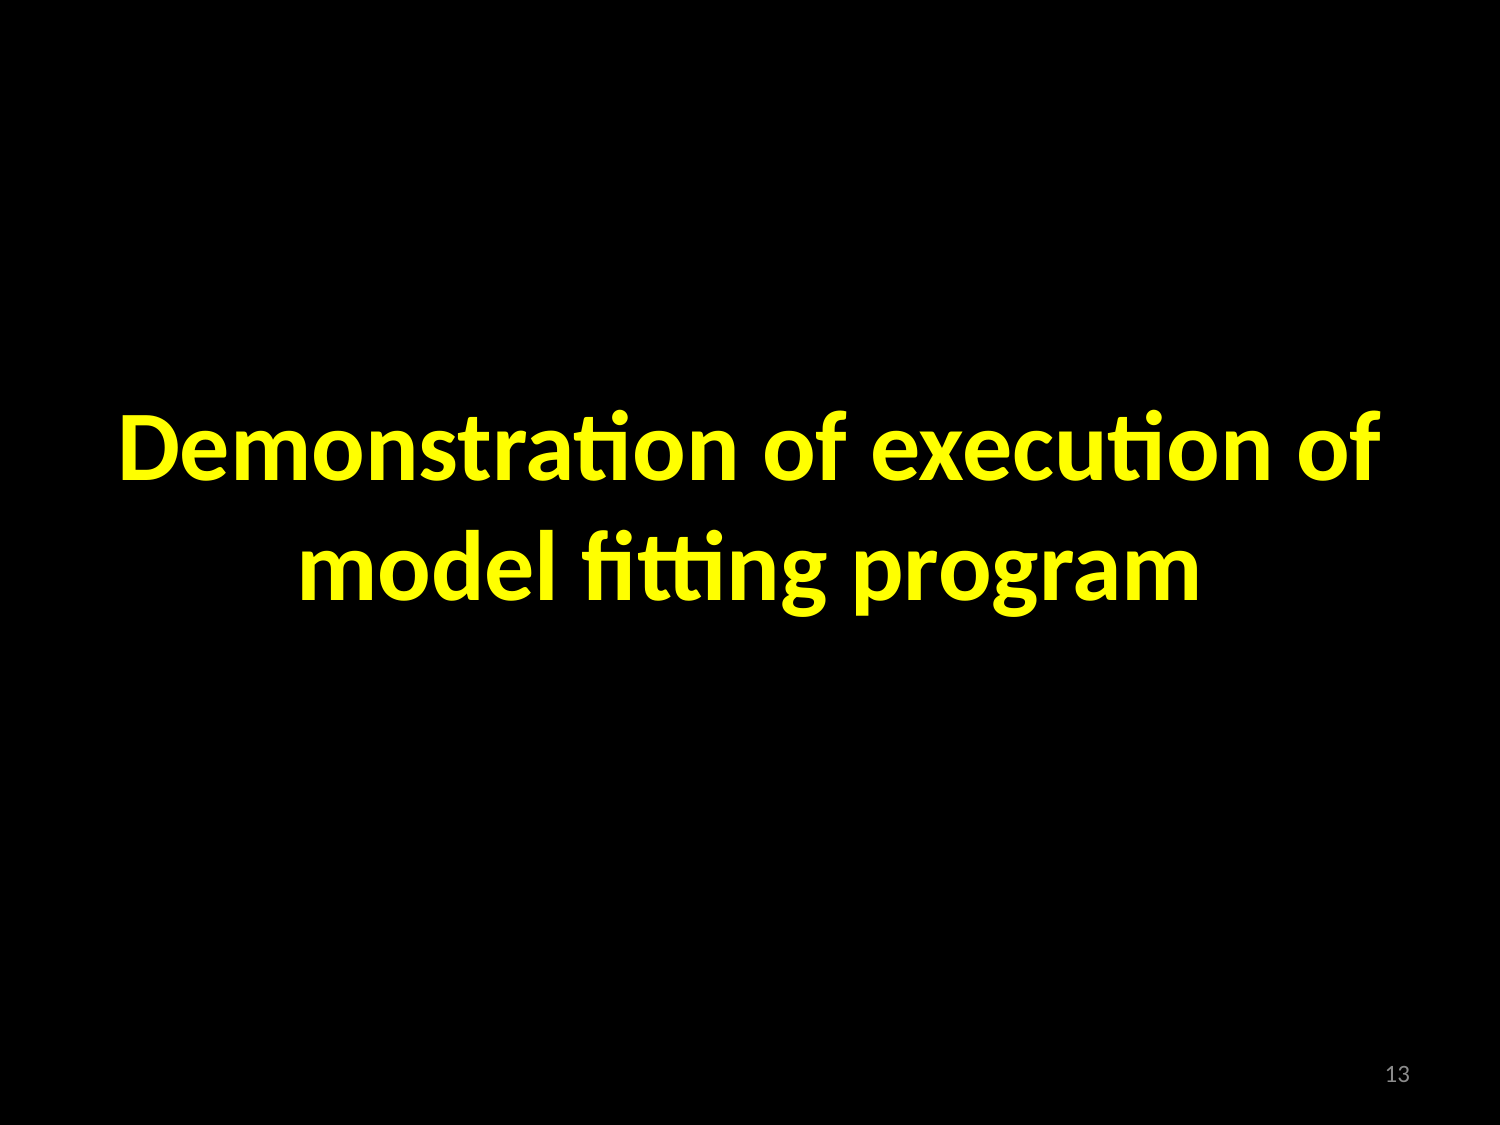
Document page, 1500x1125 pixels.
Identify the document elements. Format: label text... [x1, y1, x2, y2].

slide_number 13 [1074, 1042, 1425, 1103]
list Demonstration of execution of model fitting program [75, 179, 1425, 922]
